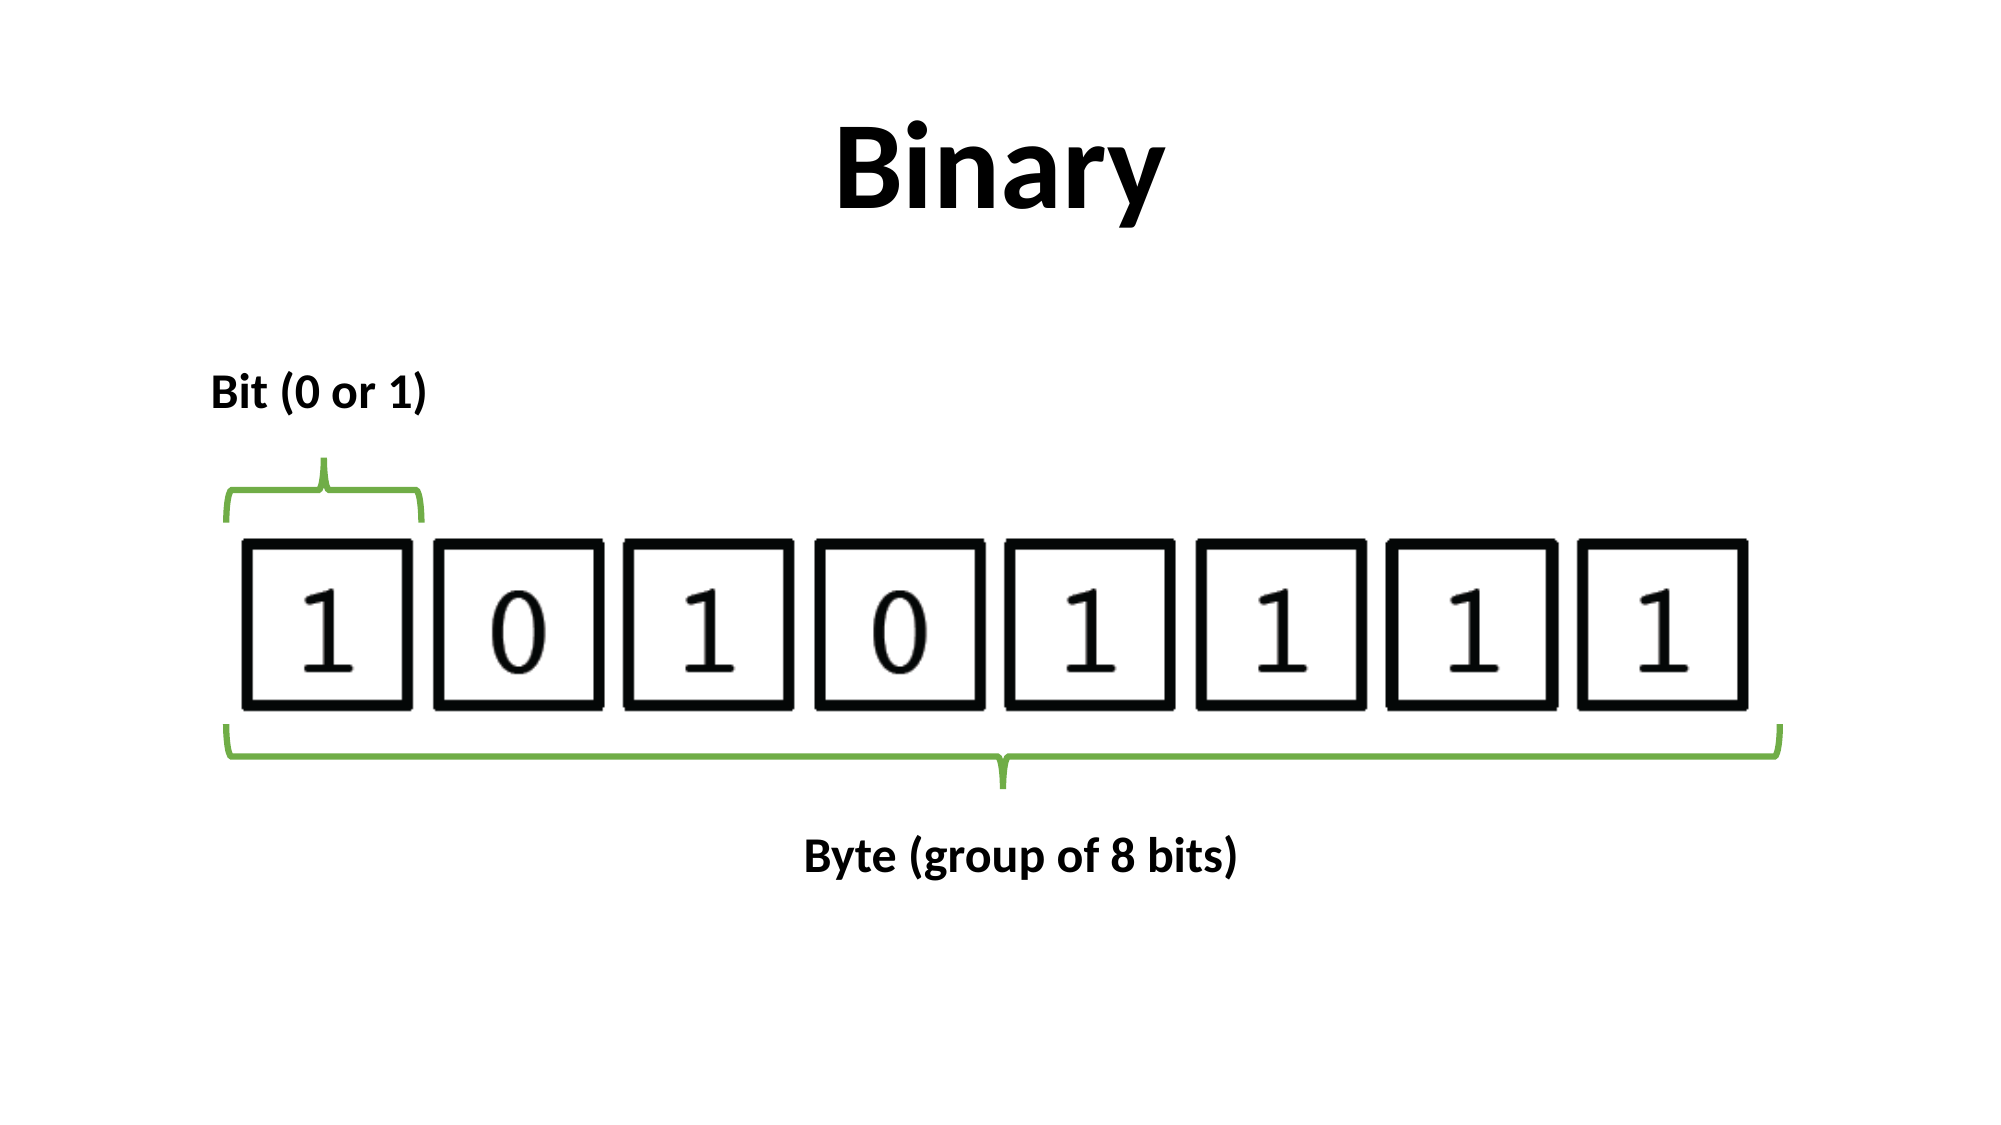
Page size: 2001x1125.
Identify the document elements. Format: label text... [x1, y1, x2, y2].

text_box [227, 457, 421, 500]
picture [220, 500, 1780, 742]
text_box [226, 742, 1780, 790]
title Binary [137, 59, 1863, 278]
text_box Bit (0 or 1) [195, 350, 452, 426]
text_box Byte (group of 8 bits) [669, 814, 1373, 890]
